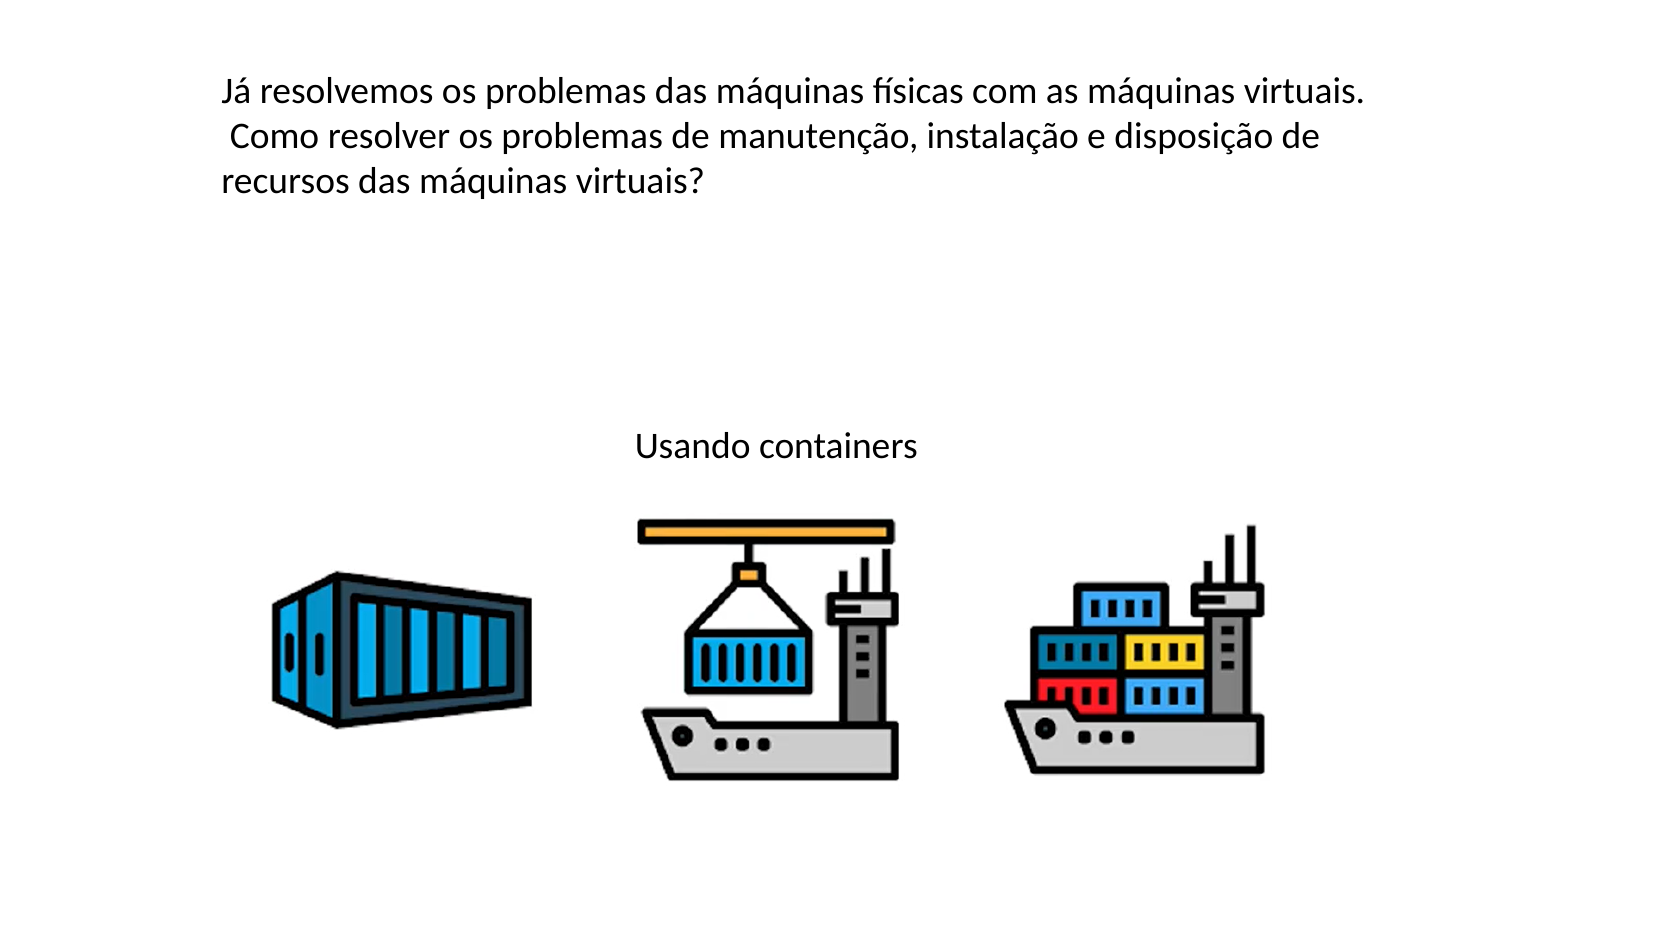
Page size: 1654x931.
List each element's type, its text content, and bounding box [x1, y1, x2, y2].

text_box Usando containers [620, 413, 975, 474]
text_box Já resolvemos os problemas das máquinas físicas com as máquinas virtuais. Como resolver os problemas de manutenção, instalação e disposição de recursos das máquinas virtuais? [206, 59, 1388, 209]
picture [176, 501, 1329, 798]
